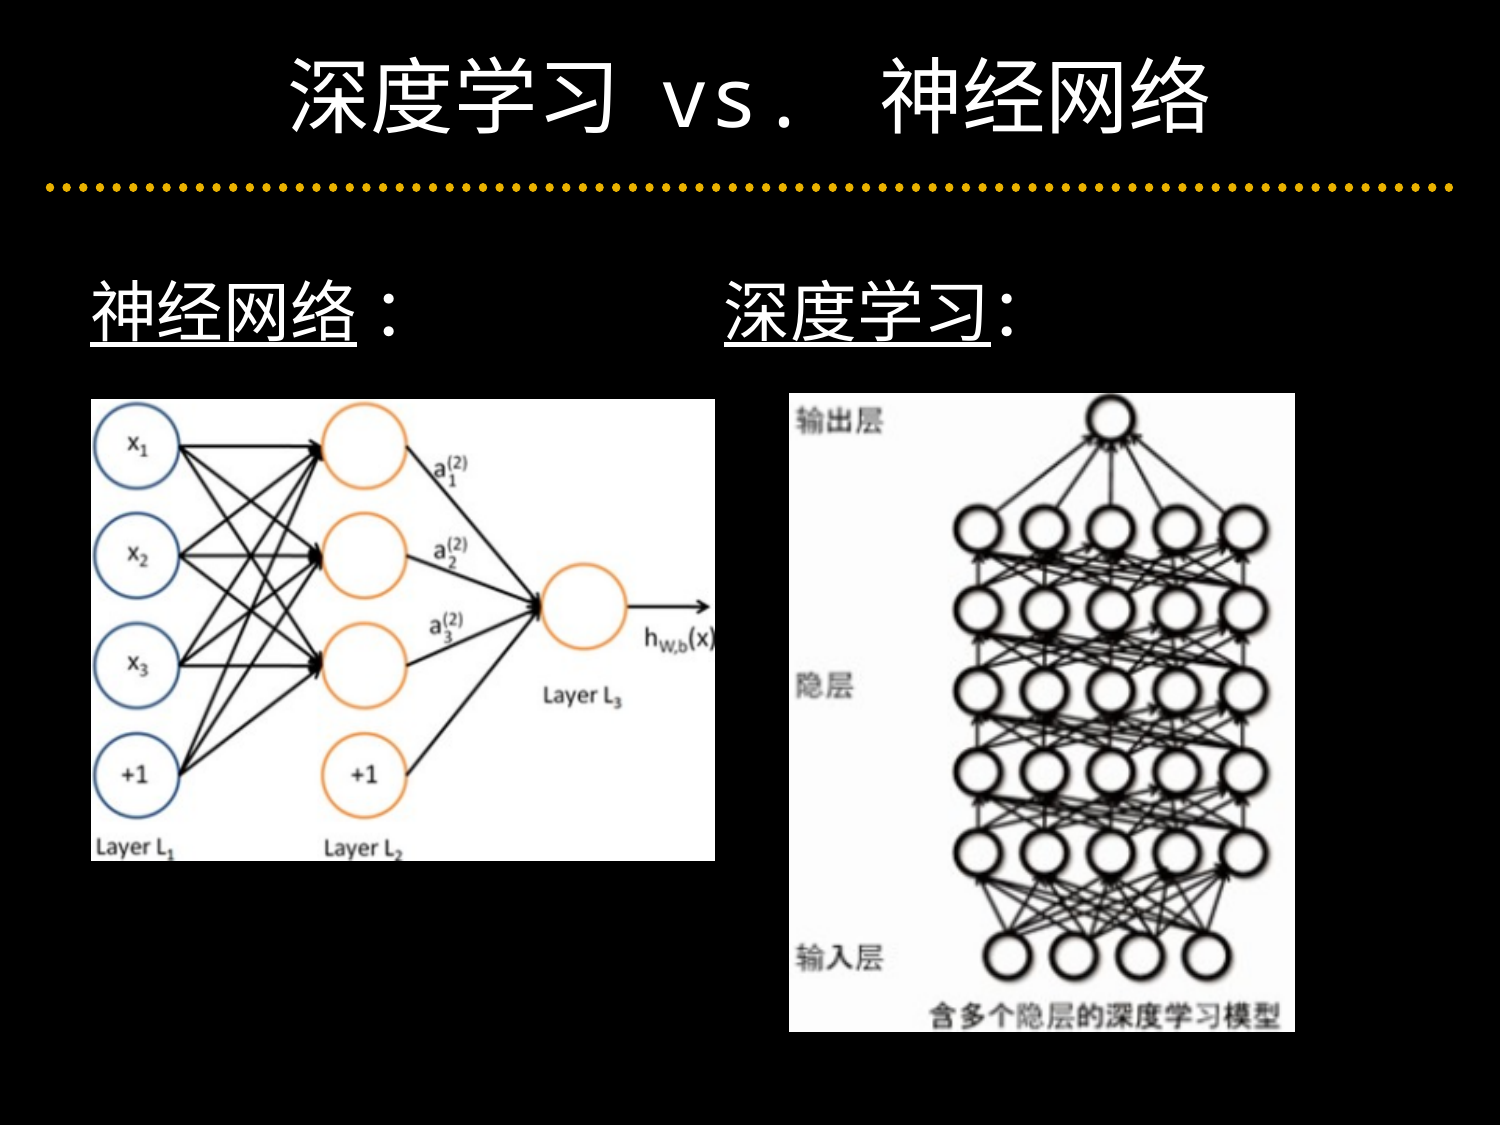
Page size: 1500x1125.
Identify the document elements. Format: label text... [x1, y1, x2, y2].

picture [789, 393, 1295, 1032]
list 神经网络 ： 深度学习： [74, 262, 1426, 1006]
picture [91, 399, 716, 862]
title 深度学习 vs. 神经网络 [74, 0, 1426, 186]
